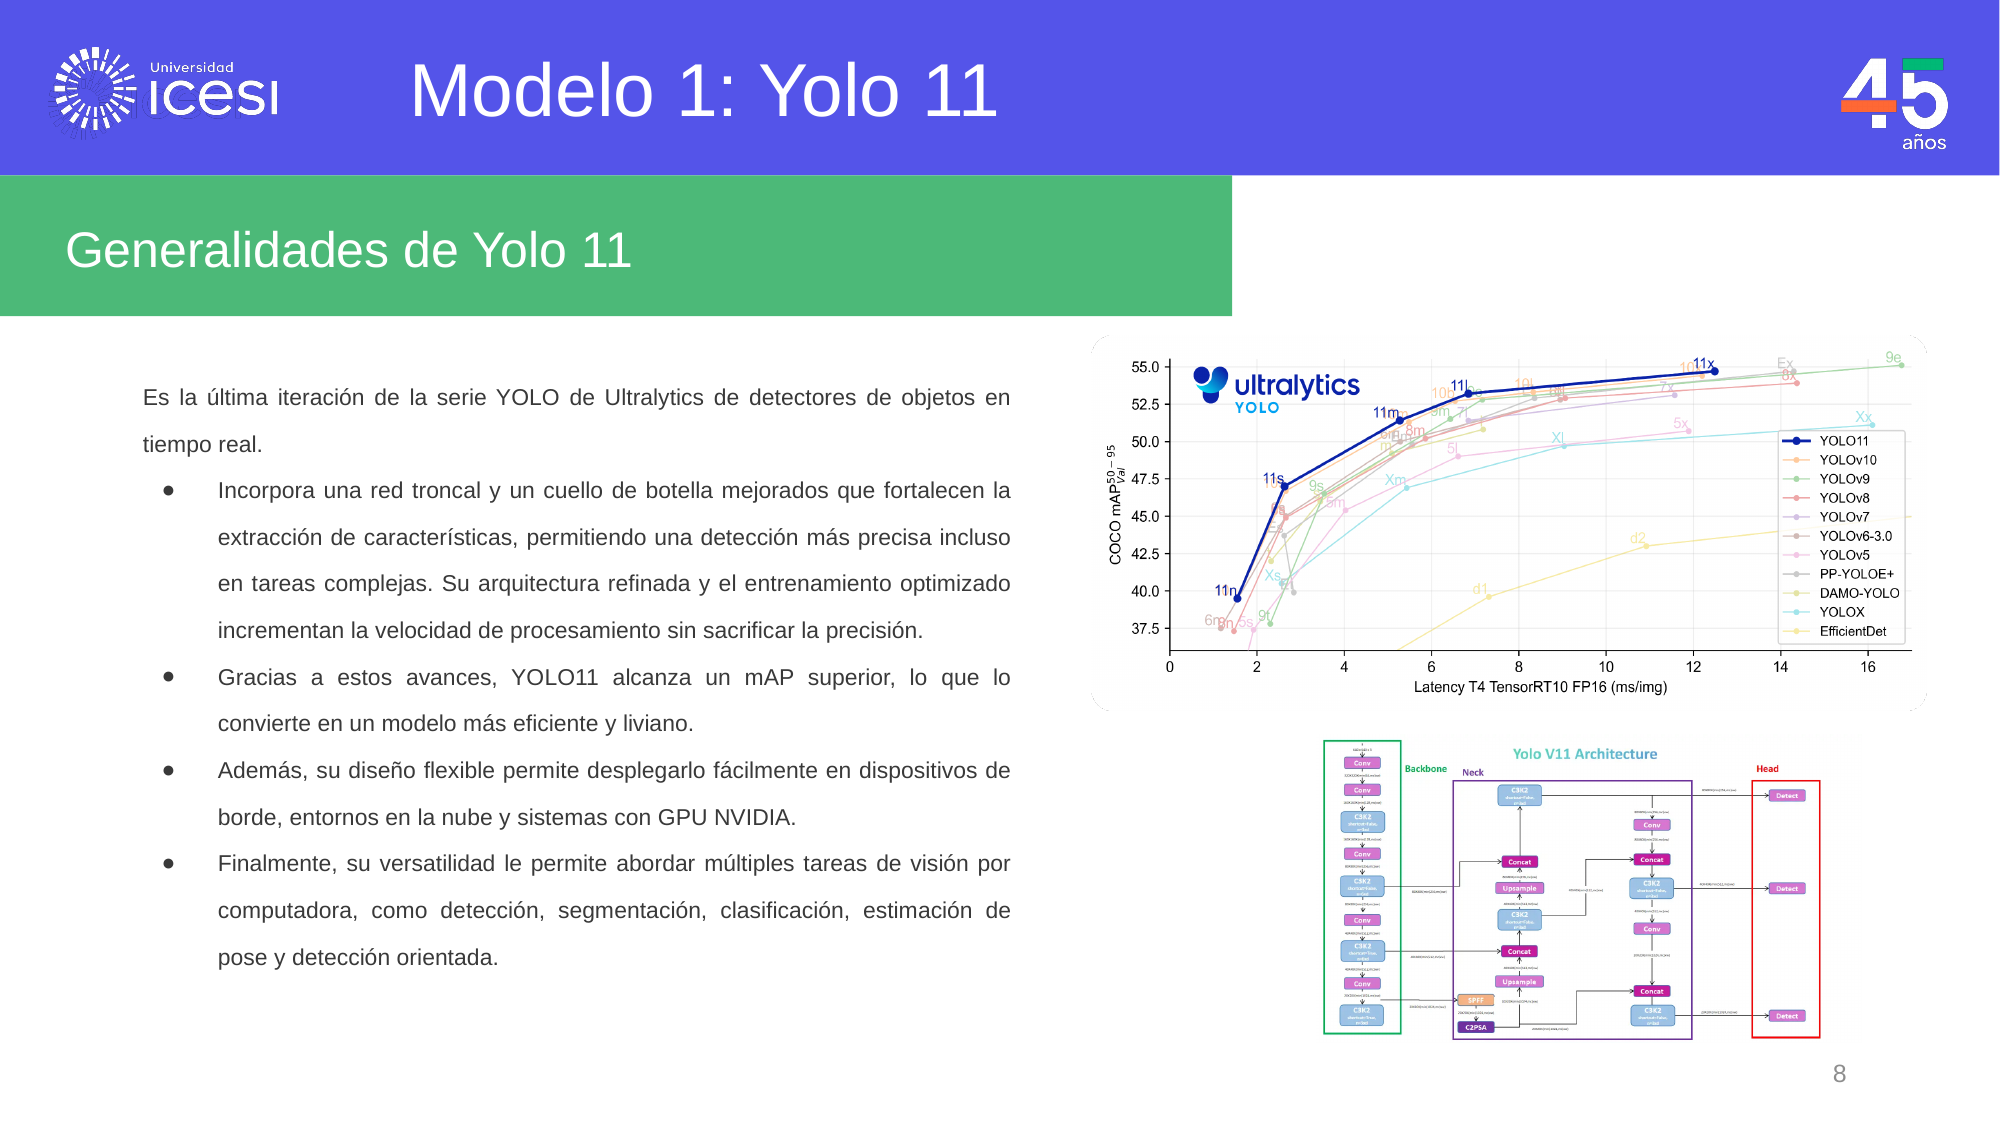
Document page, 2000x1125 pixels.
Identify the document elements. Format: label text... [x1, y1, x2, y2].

title Generalidades de Yolo 11 [50, 216, 1207, 312]
text_box Modelo 1: Yolo 11 [394, 44, 1552, 140]
text_box Es la última iteración de la serie YOLO de Ultralytics de detectores de objetos en tiempo real. Incorpora una red troncal y un cuello de botella mejorados que fortalecen la extracción de características, permitiendo una detección más precisa incluso en tareas complejas. Su arquitectura refinada y el entrenamiento optimizado incrementan la velocidad de procesamiento sin sacrificar la precisión. Gracias a estos avances, YOLO11 alcanza un mAP superior, lo que lo convierte en un modelo más eficiente y liviano. Además, su diseño flexible permite desplegarlo fácilmente en dispositivos de borde, entornos en la nube y sistemas con GPU NVIDIA. Finalmente, su versatilidad le permite abordar múltiples tareas de visión por computadora, como detección, segmentación, clasificación, estimación de pose y detección orientada. [127, 348, 1027, 909]
text_box [322, 20, 1721, 151]
picture [43, 38, 285, 144]
picture [1090, 335, 1927, 711]
slide_number ‹#› [1412, 1052, 1862, 1103]
picture [1831, 46, 1957, 157]
picture [1316, 734, 1863, 1043]
